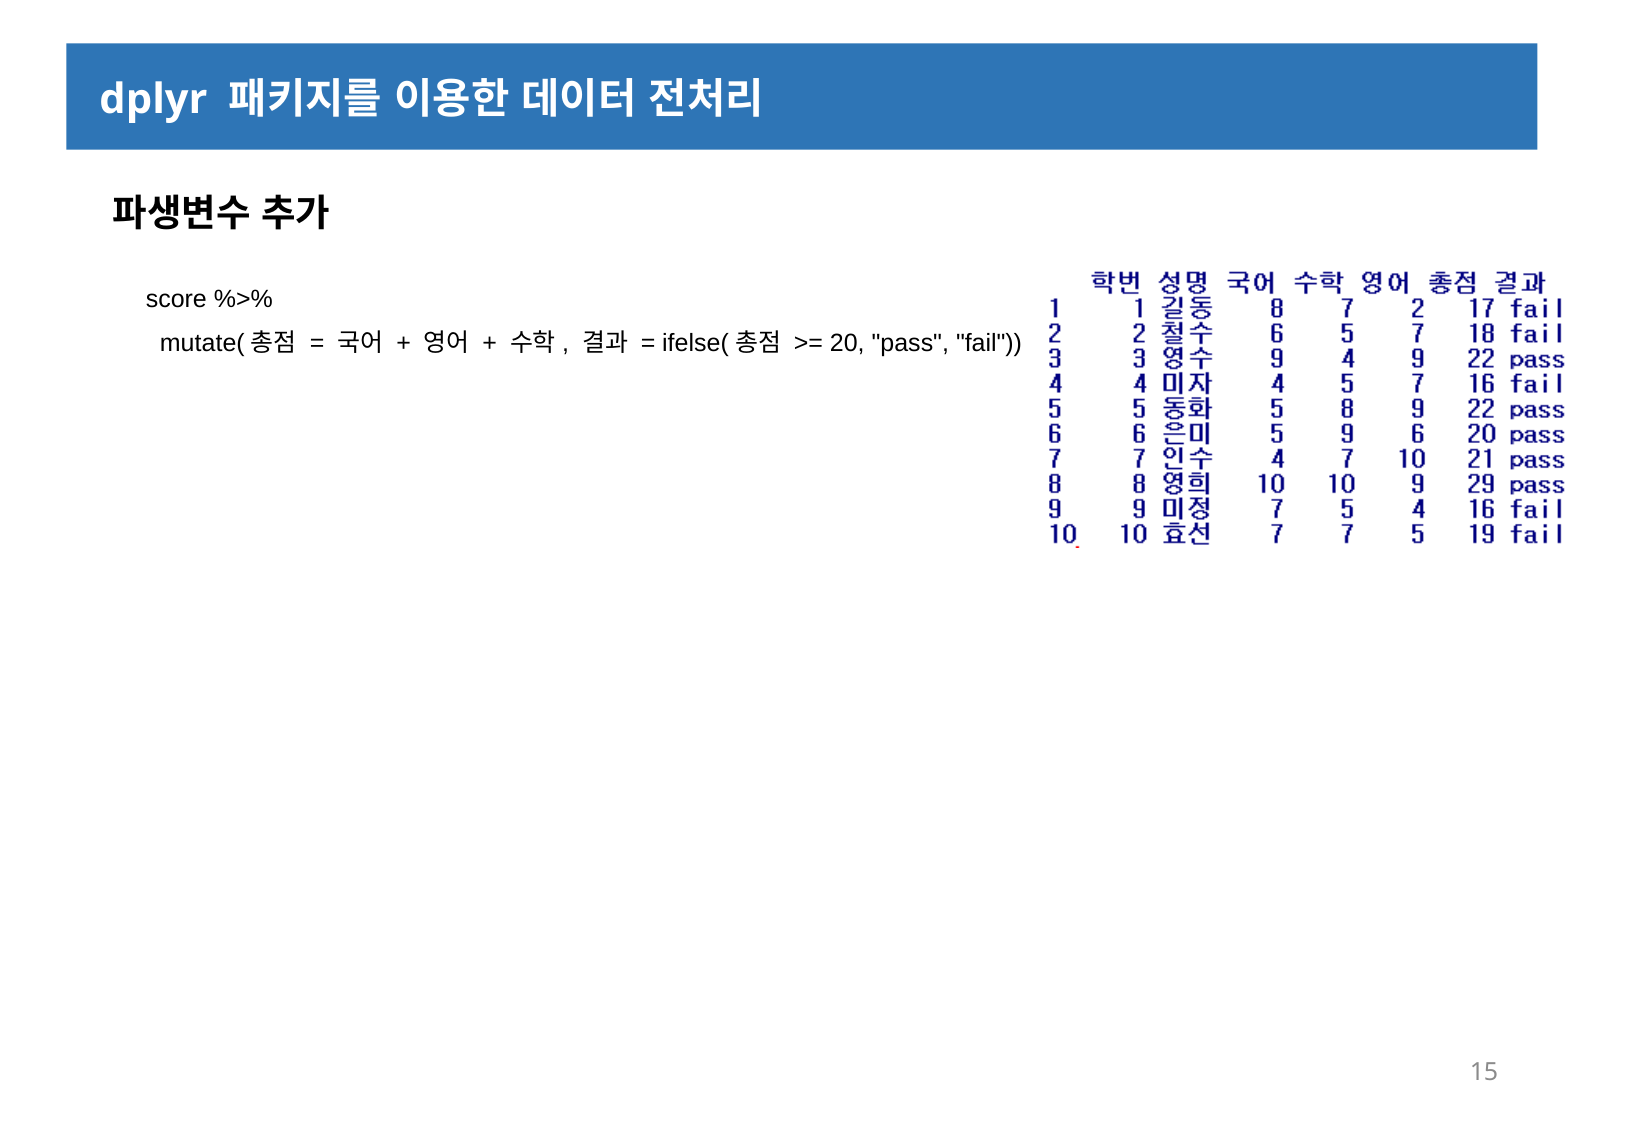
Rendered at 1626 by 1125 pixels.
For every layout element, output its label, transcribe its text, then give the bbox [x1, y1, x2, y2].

text_box dplyr 패키지를 이용한 데이터 전처리 [65, 42, 1538, 151]
picture [1048, 269, 1569, 548]
text_box score %>% mutate(총점 = 국어 + 영어 + 수학, 결과 = ifelse(총점 >= 20, "pass", "fail")) [131, 259, 1473, 455]
slide_number 15 [1147, 1042, 1514, 1103]
text_box 파생변수 추가 [80, 181, 1203, 242]
text_box [79, 68, 1570, 149]
